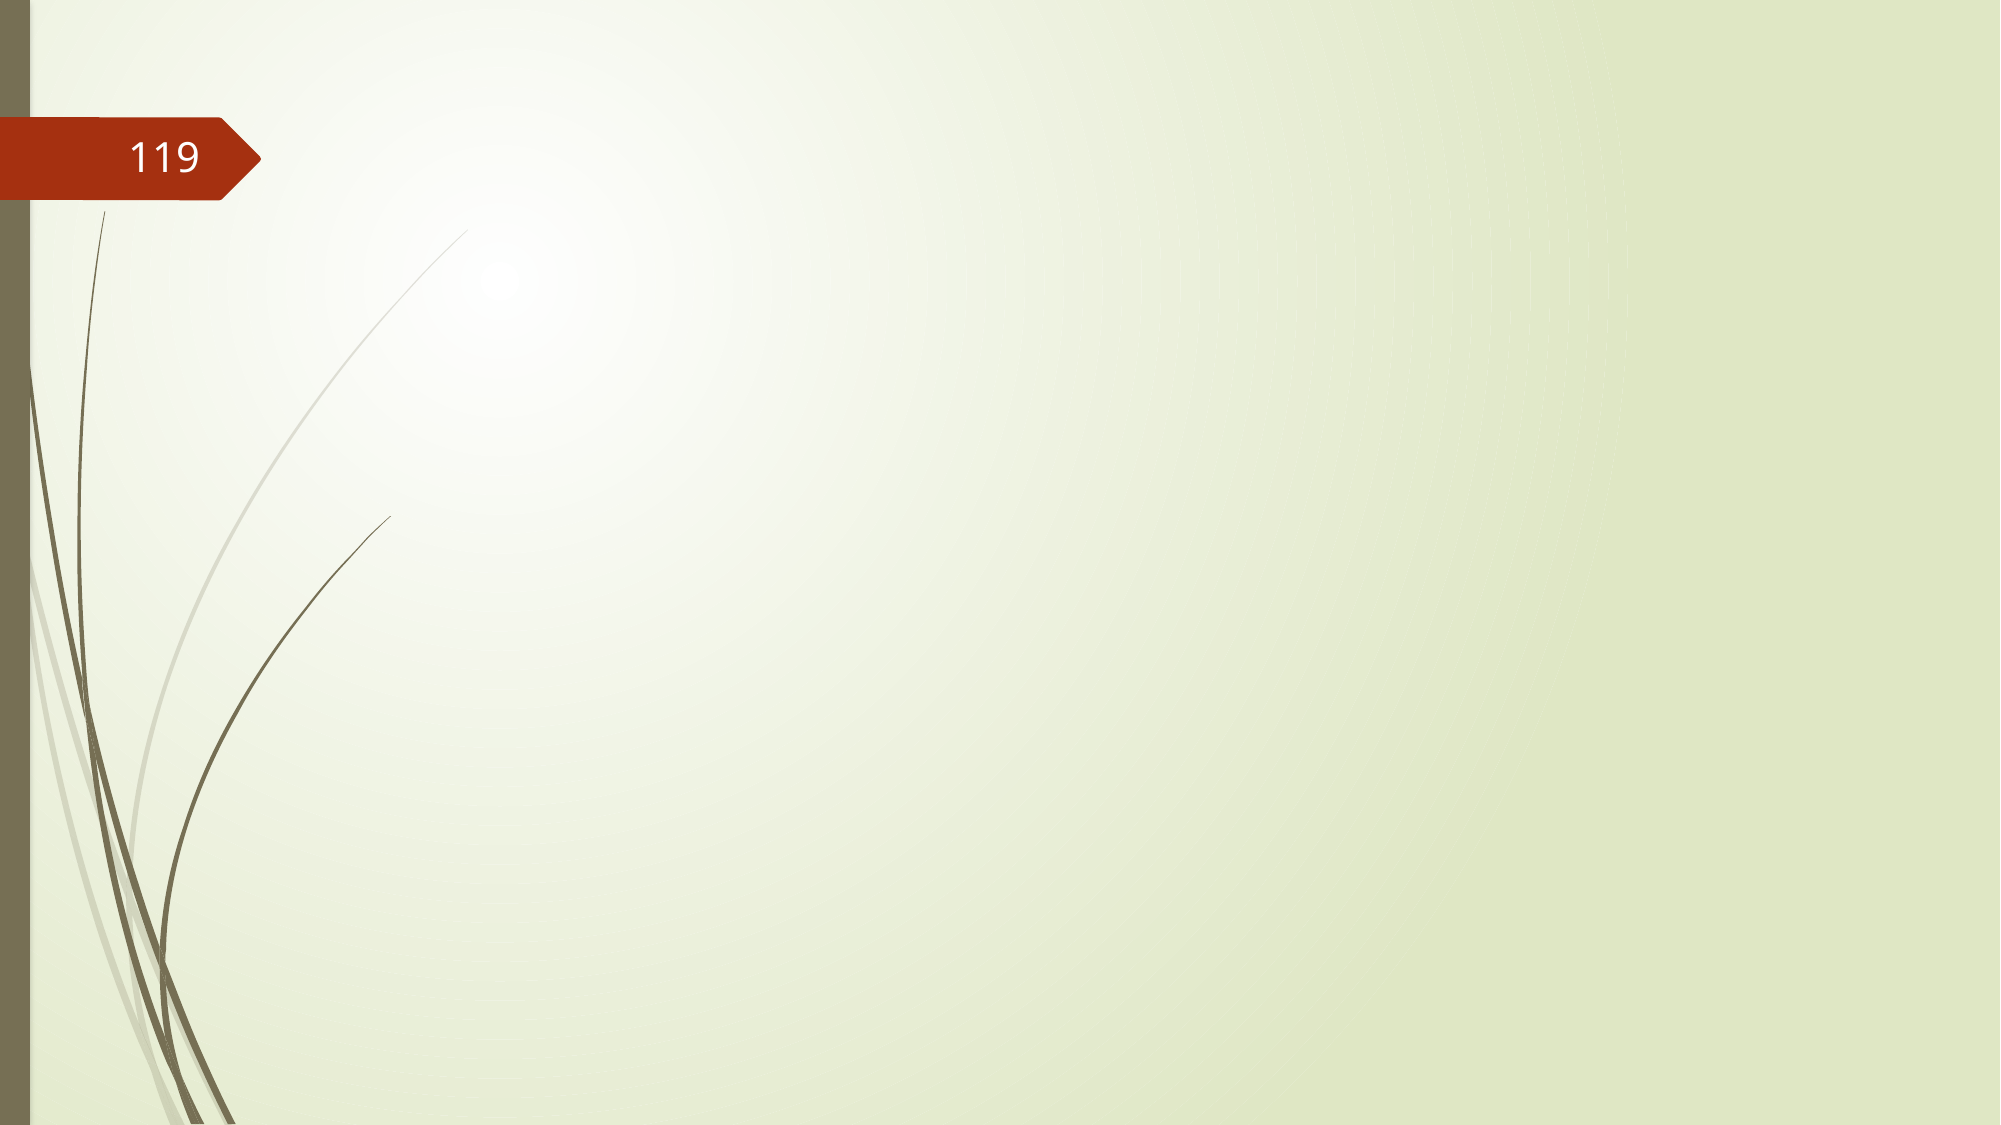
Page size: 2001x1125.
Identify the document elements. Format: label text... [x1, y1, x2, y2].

slide_number 119 [87, 129, 216, 190]
